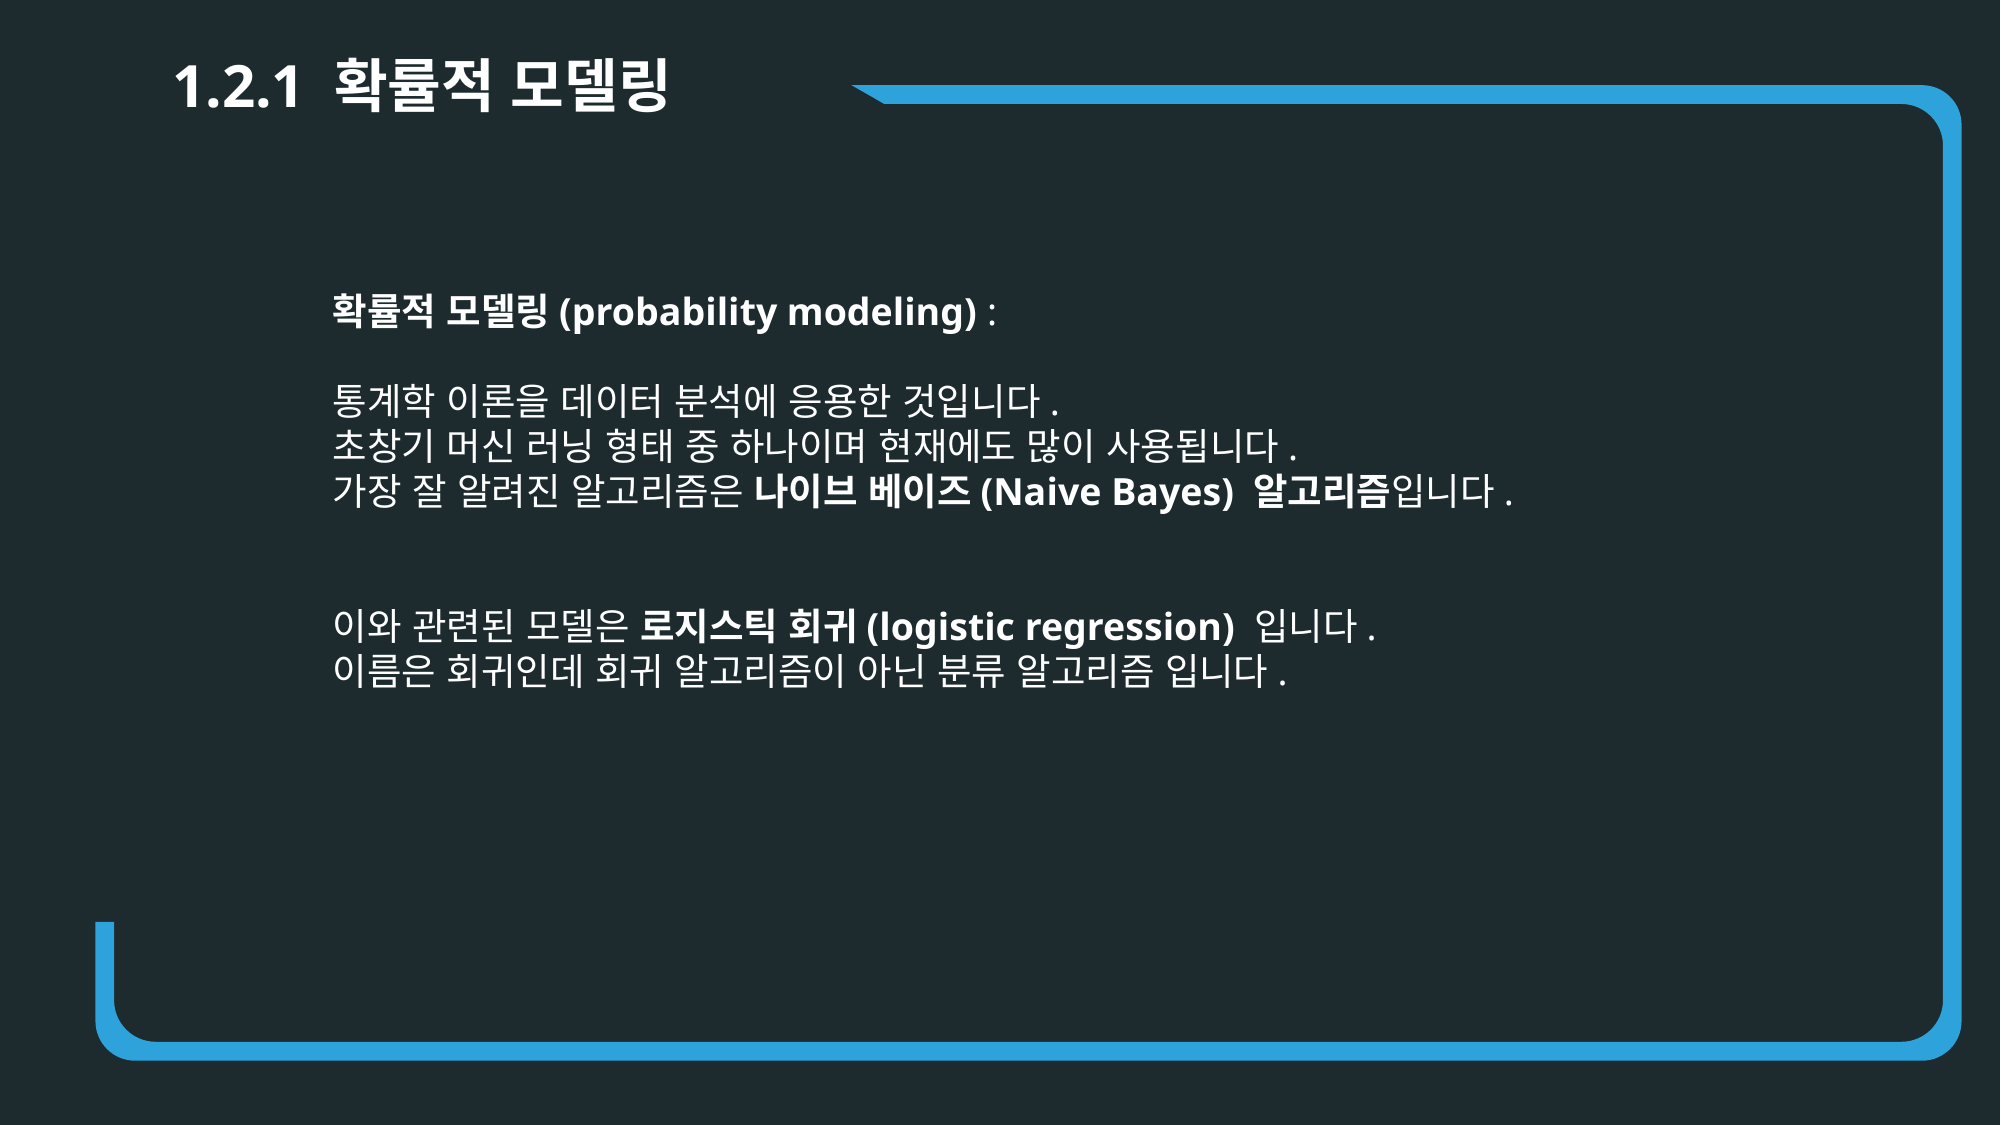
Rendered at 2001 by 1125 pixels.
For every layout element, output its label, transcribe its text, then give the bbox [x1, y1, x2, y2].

text_box 1.2.1 확률적 모델링 [157, 42, 789, 127]
text_box [94, 84, 1963, 1062]
text_box 확률적 모델링(probability modeling) : 통계학 이론을 데이터 분석에 응용한 것입니다. 초창기 머신 러닝 형태 중 하나이며 현재에도 많이 사용됩니다. 가장 잘 알려진 알고리즘은 나이브 베이즈(Naive Bayes) 알고리즘입니다. 이와 관련된 모델은 로지스틱 회귀(logistic regression) 입니다. 이름은 회귀인데 회귀 알고리즘이 아닌 분류 알고리즘 입니다. [317, 280, 1613, 701]
